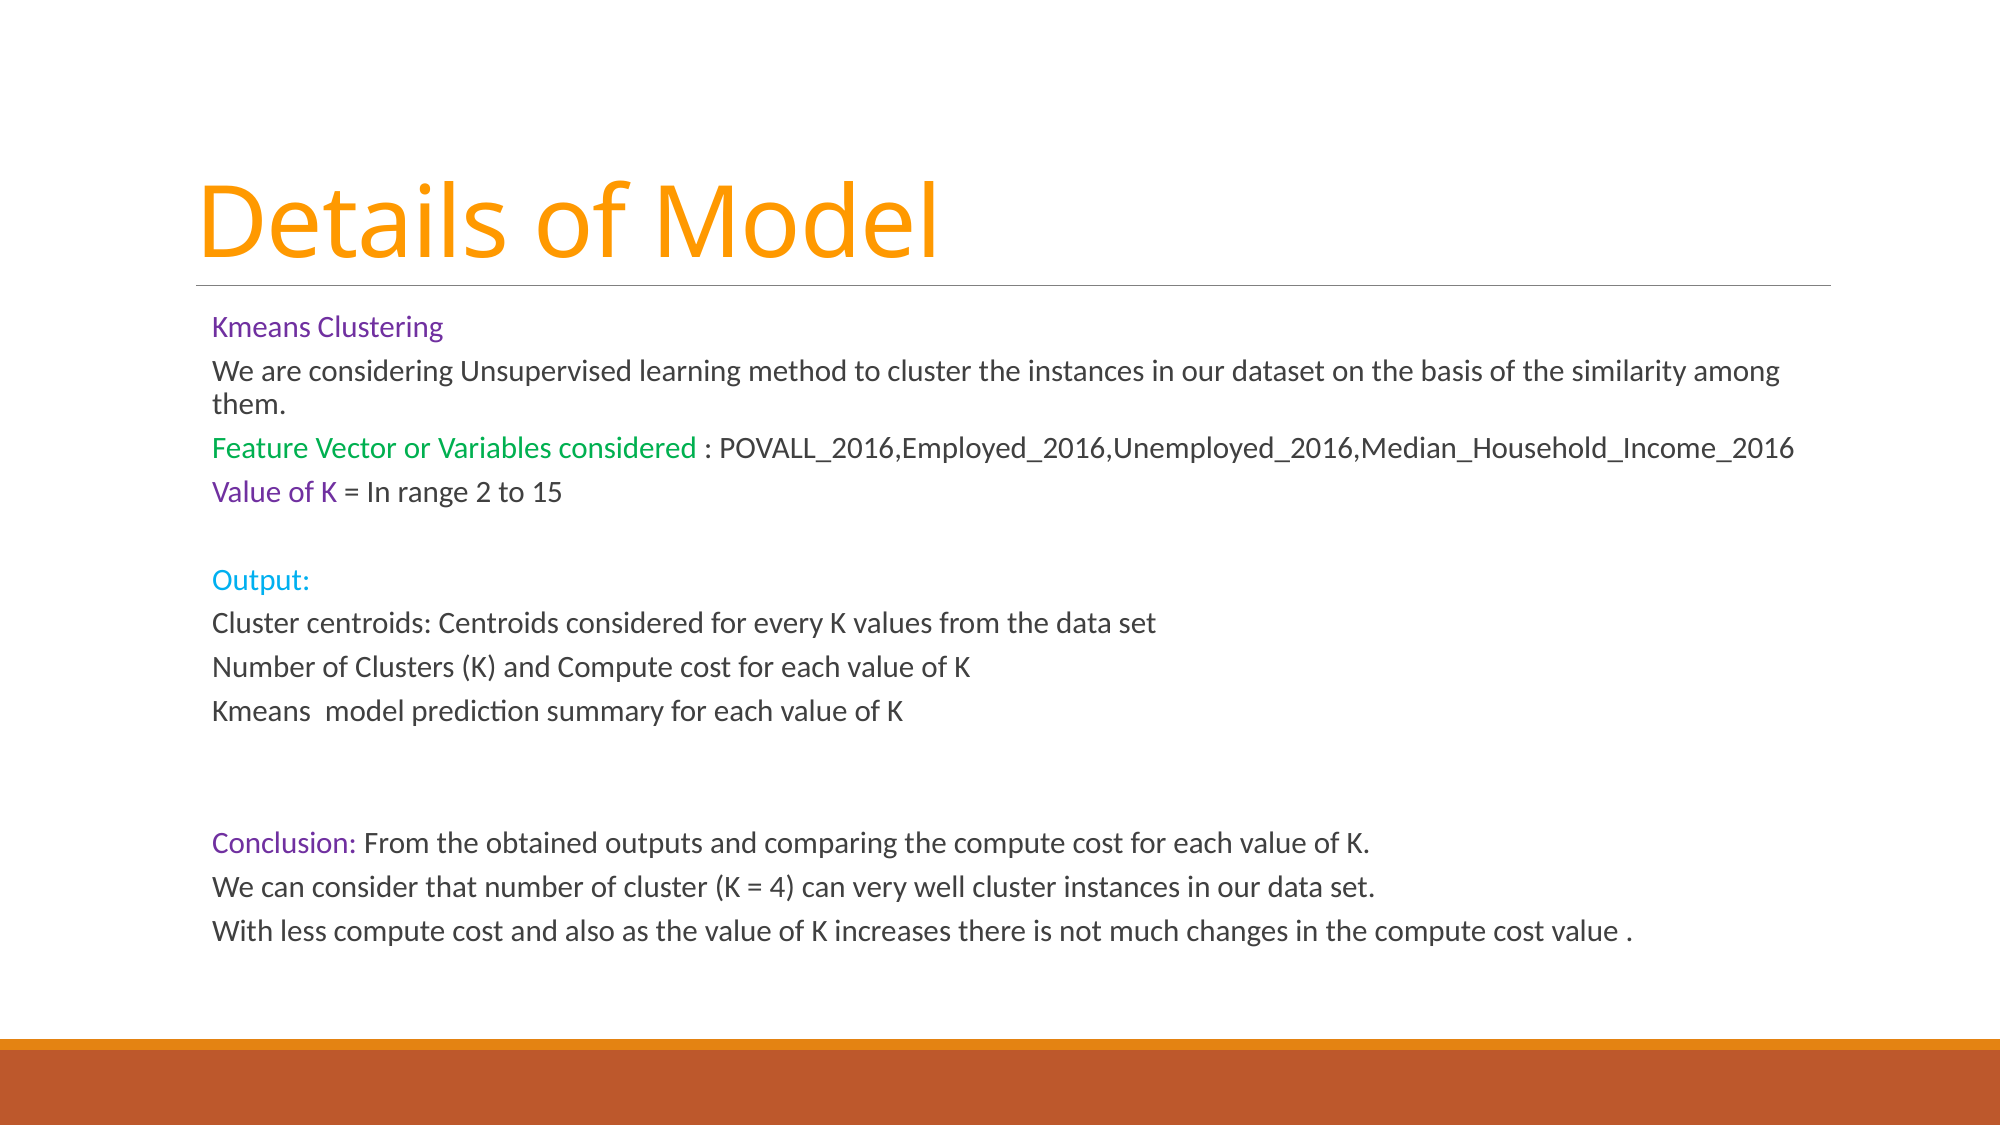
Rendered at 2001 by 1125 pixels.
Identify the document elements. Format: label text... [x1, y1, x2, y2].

list Kmeans Clustering We are considering Unsupervised learning method to cluster the instances in our dataset on the basis of the similarity among them. Feature Vector or Variables considered : POVALL_2016,Employed_2016,Unemployed_2016,Median_Household_Income_2016 Value of K = In range 2 to 15 Output: Cluster centroids: Centroids considered for every K values from the data set Number of Clusters (K) and Compute cost for each value of K Kmeans model prediction summary for each value of K Conclusion: From the obtained outputs and comparing the compute cost for each value of K. We can consider that number of cluster (K = 4) can very well cluster instances in our data set. With less compute cost and also as the value of K increases there is not much changes in the compute cost value . [180, 302, 1830, 963]
title Details of Model [180, 47, 1830, 285]
